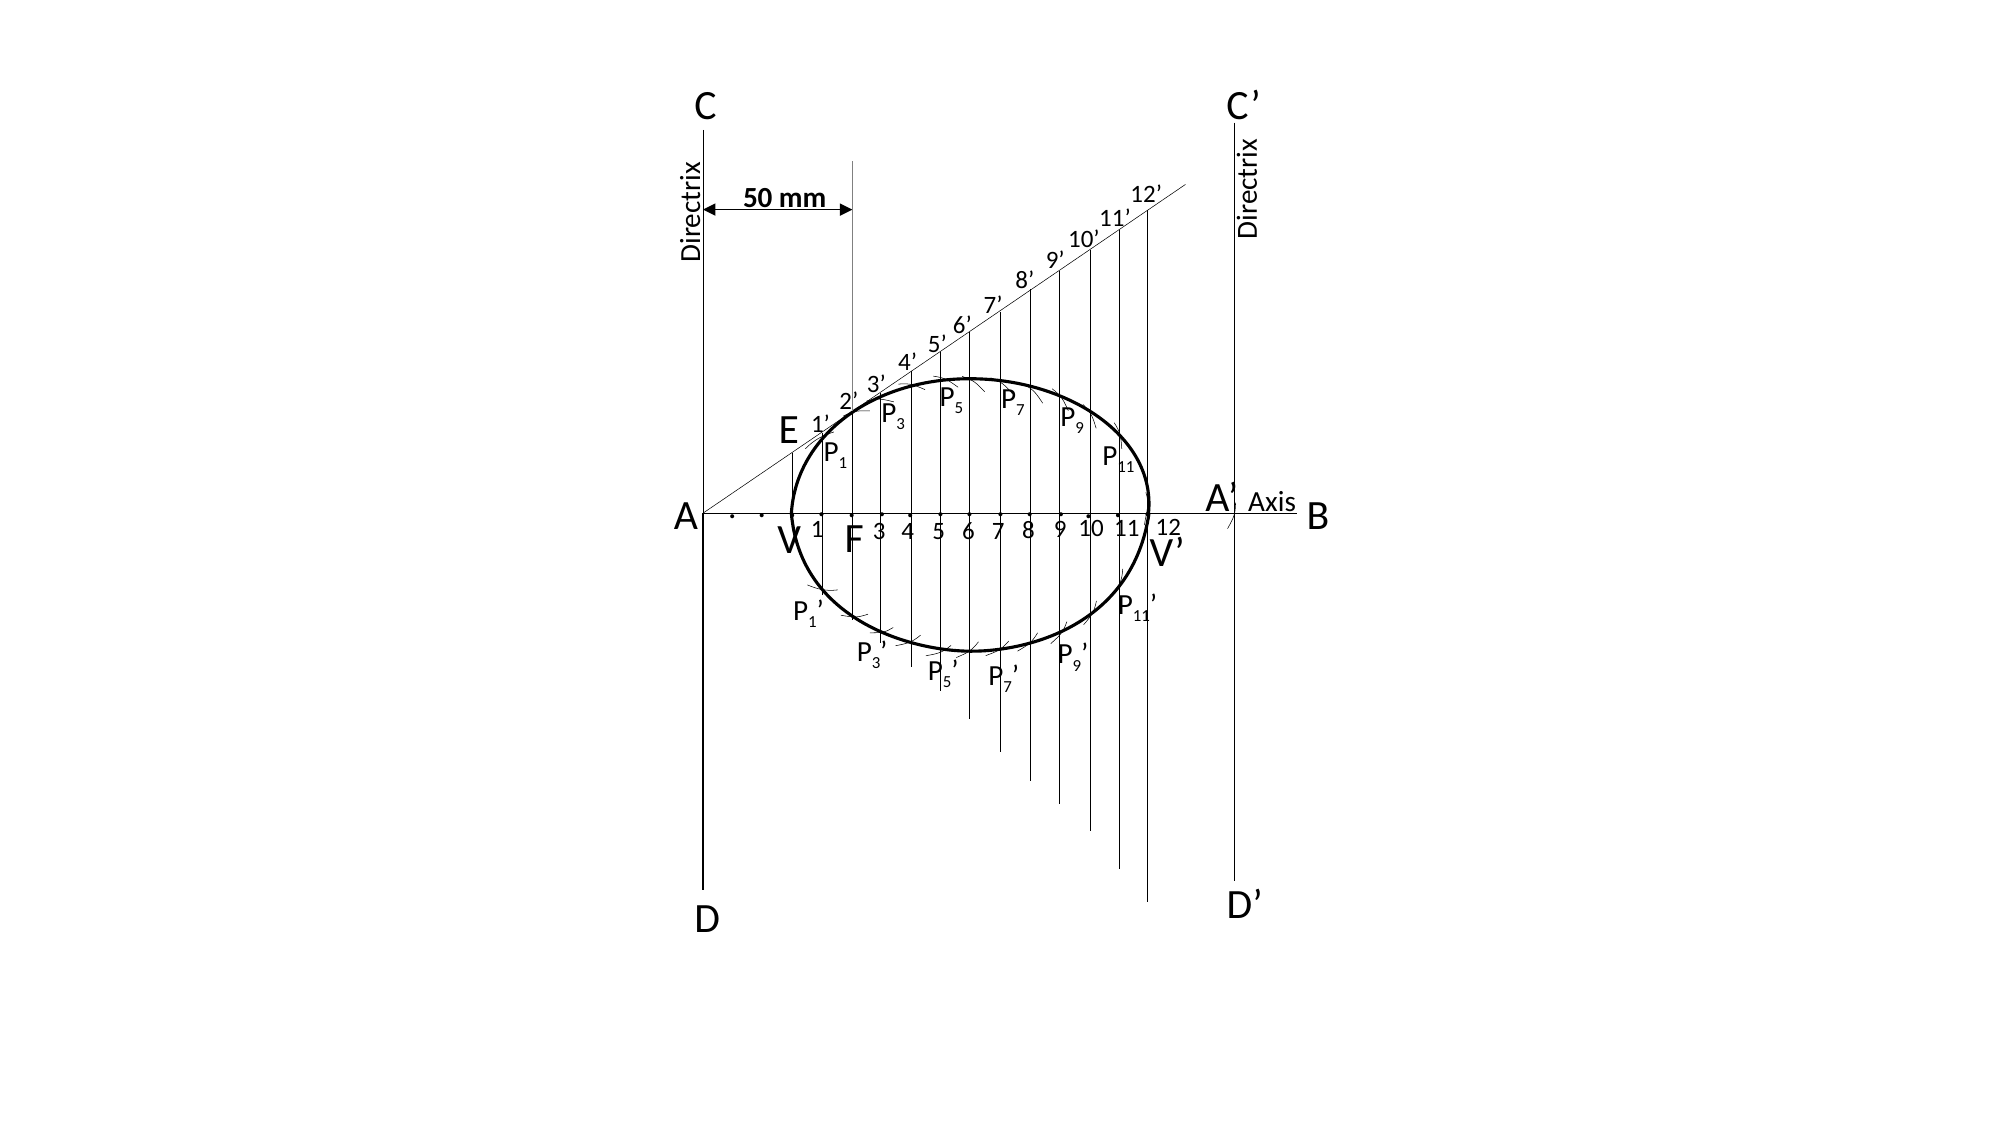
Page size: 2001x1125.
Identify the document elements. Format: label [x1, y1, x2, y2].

text_box [658, 70, 1349, 949]
